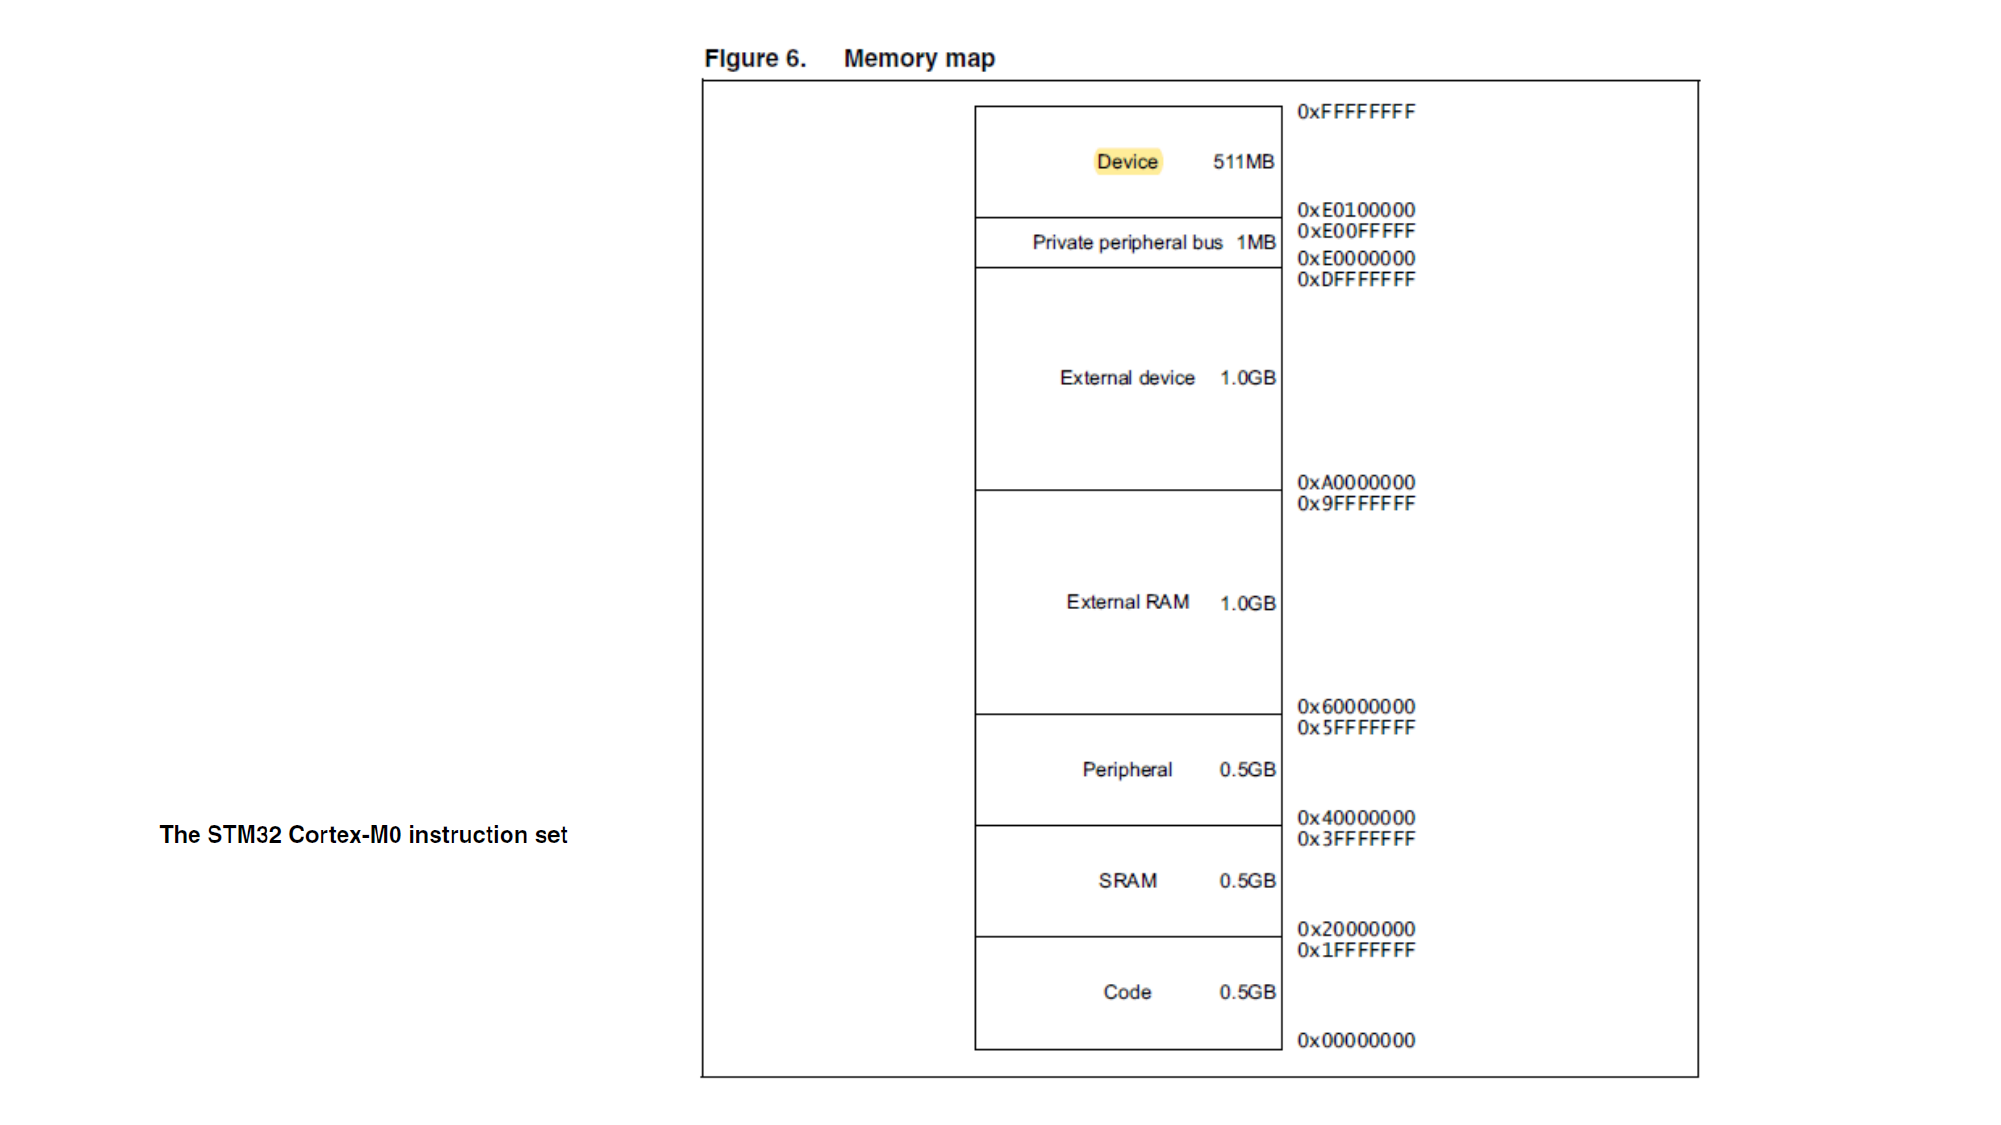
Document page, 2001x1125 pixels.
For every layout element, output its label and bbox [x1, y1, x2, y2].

picture [155, 819, 600, 862]
picture [678, 43, 1728, 1082]
